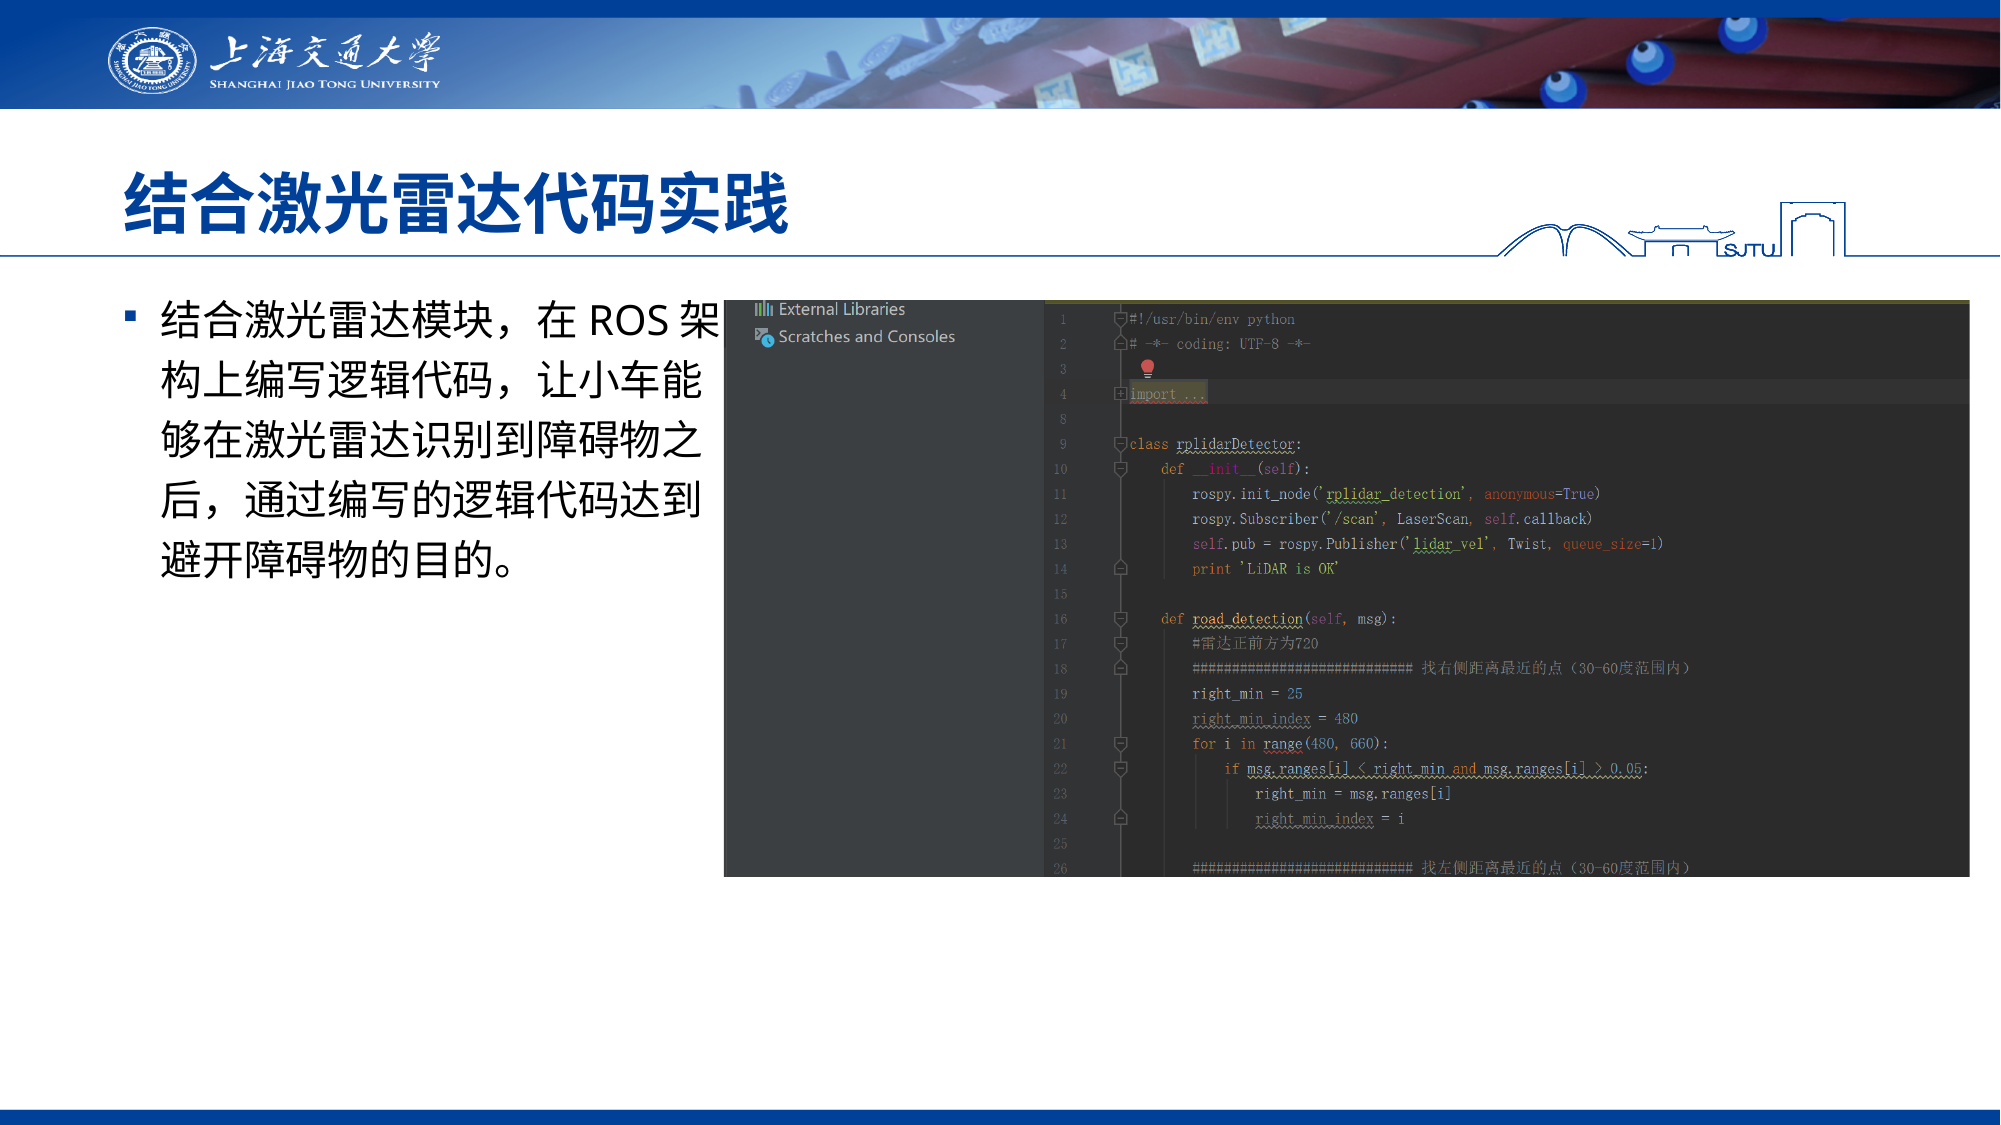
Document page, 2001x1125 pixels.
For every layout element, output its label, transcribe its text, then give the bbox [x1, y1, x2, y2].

picture [0, 0, 2001, 109]
title 结合激光雷达代码实践 [108, 159, 1940, 254]
picture [723, 299, 1970, 877]
list 结合激光雷达模块，在ROS架构上编写逻辑代码，让小车能够在激光雷达识别到障碍物之后，通过编写的逻辑代码达到避开障碍物的目的。 [108, 276, 746, 1084]
